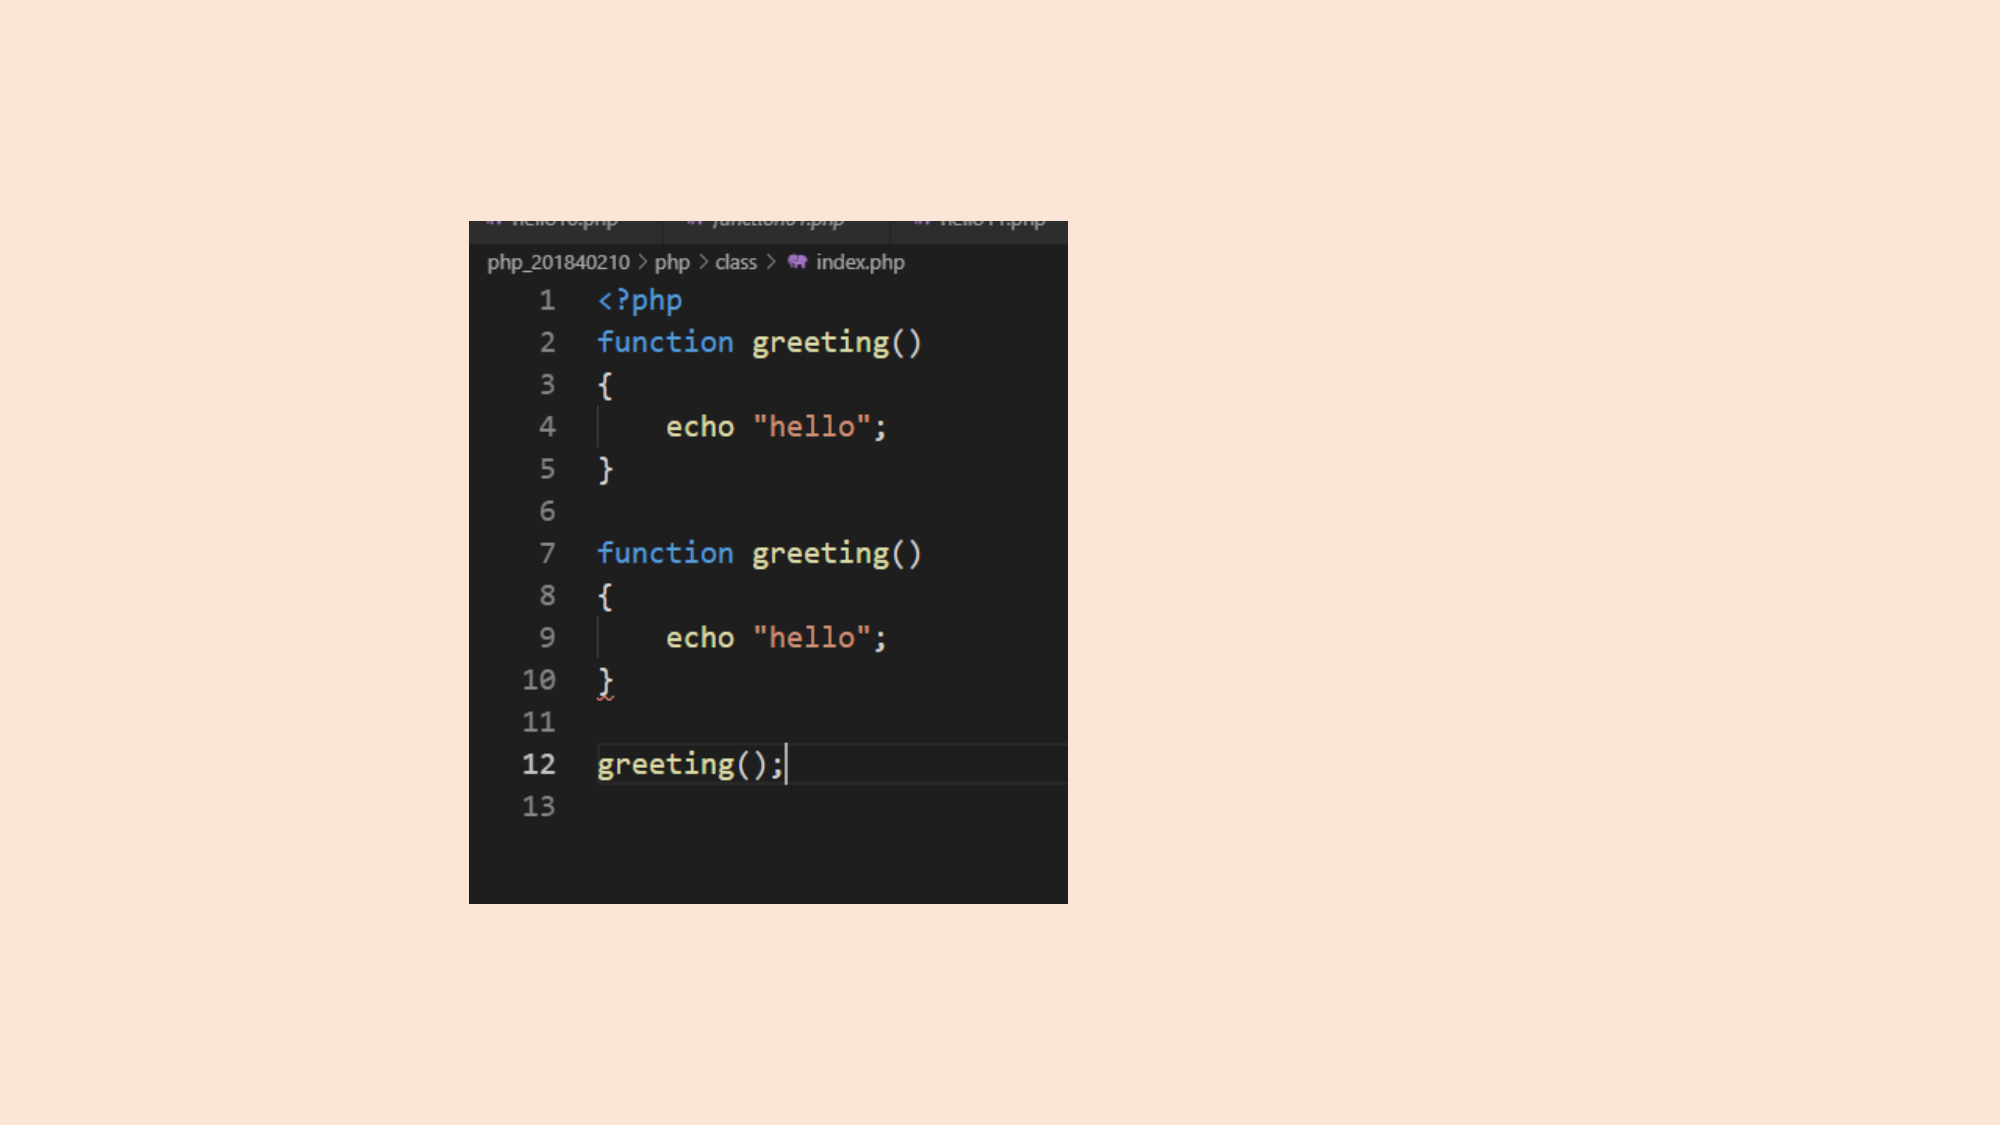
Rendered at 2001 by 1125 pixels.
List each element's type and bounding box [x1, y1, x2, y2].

picture [469, 221, 1068, 904]
